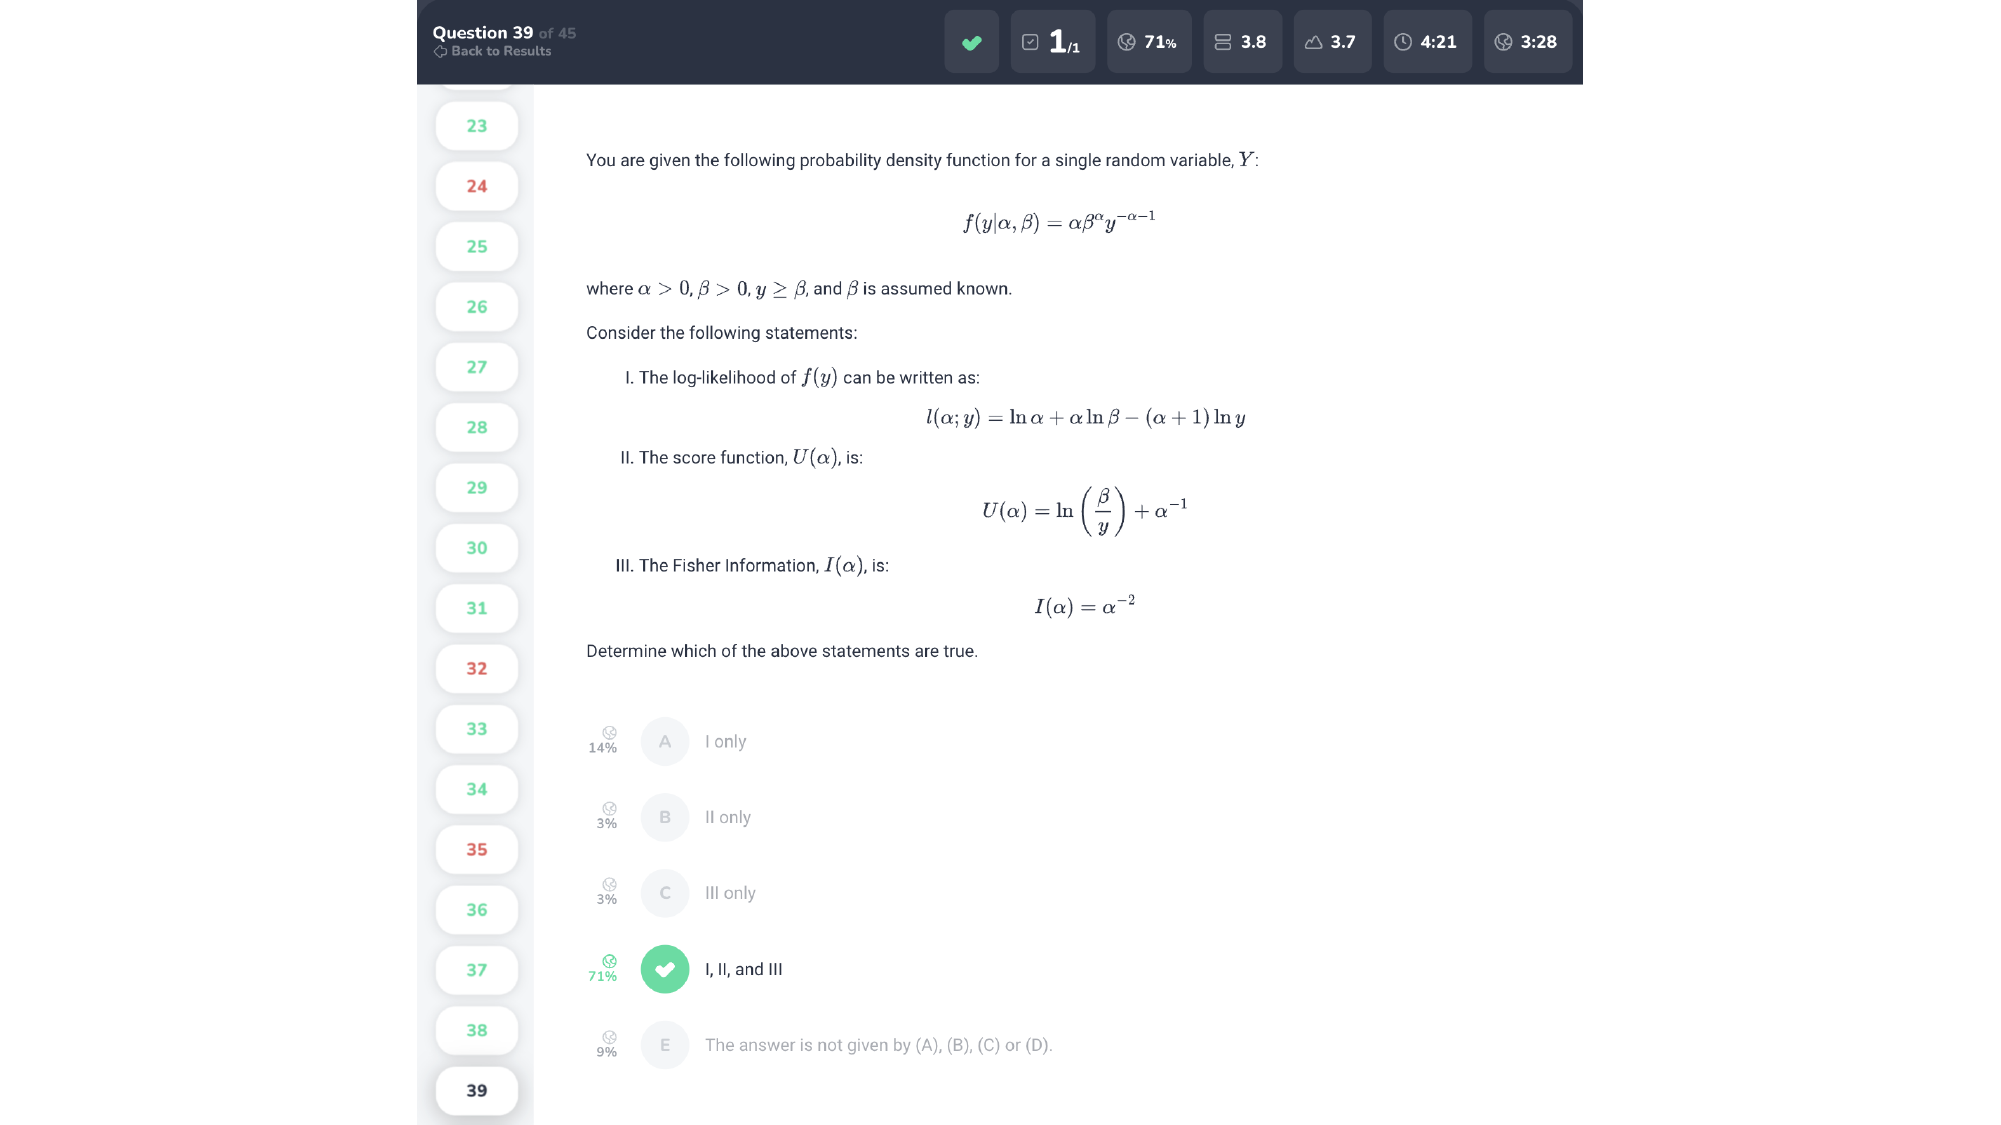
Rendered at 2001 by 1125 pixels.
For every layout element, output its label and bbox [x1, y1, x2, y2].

picture [417, 0, 1583, 1125]
